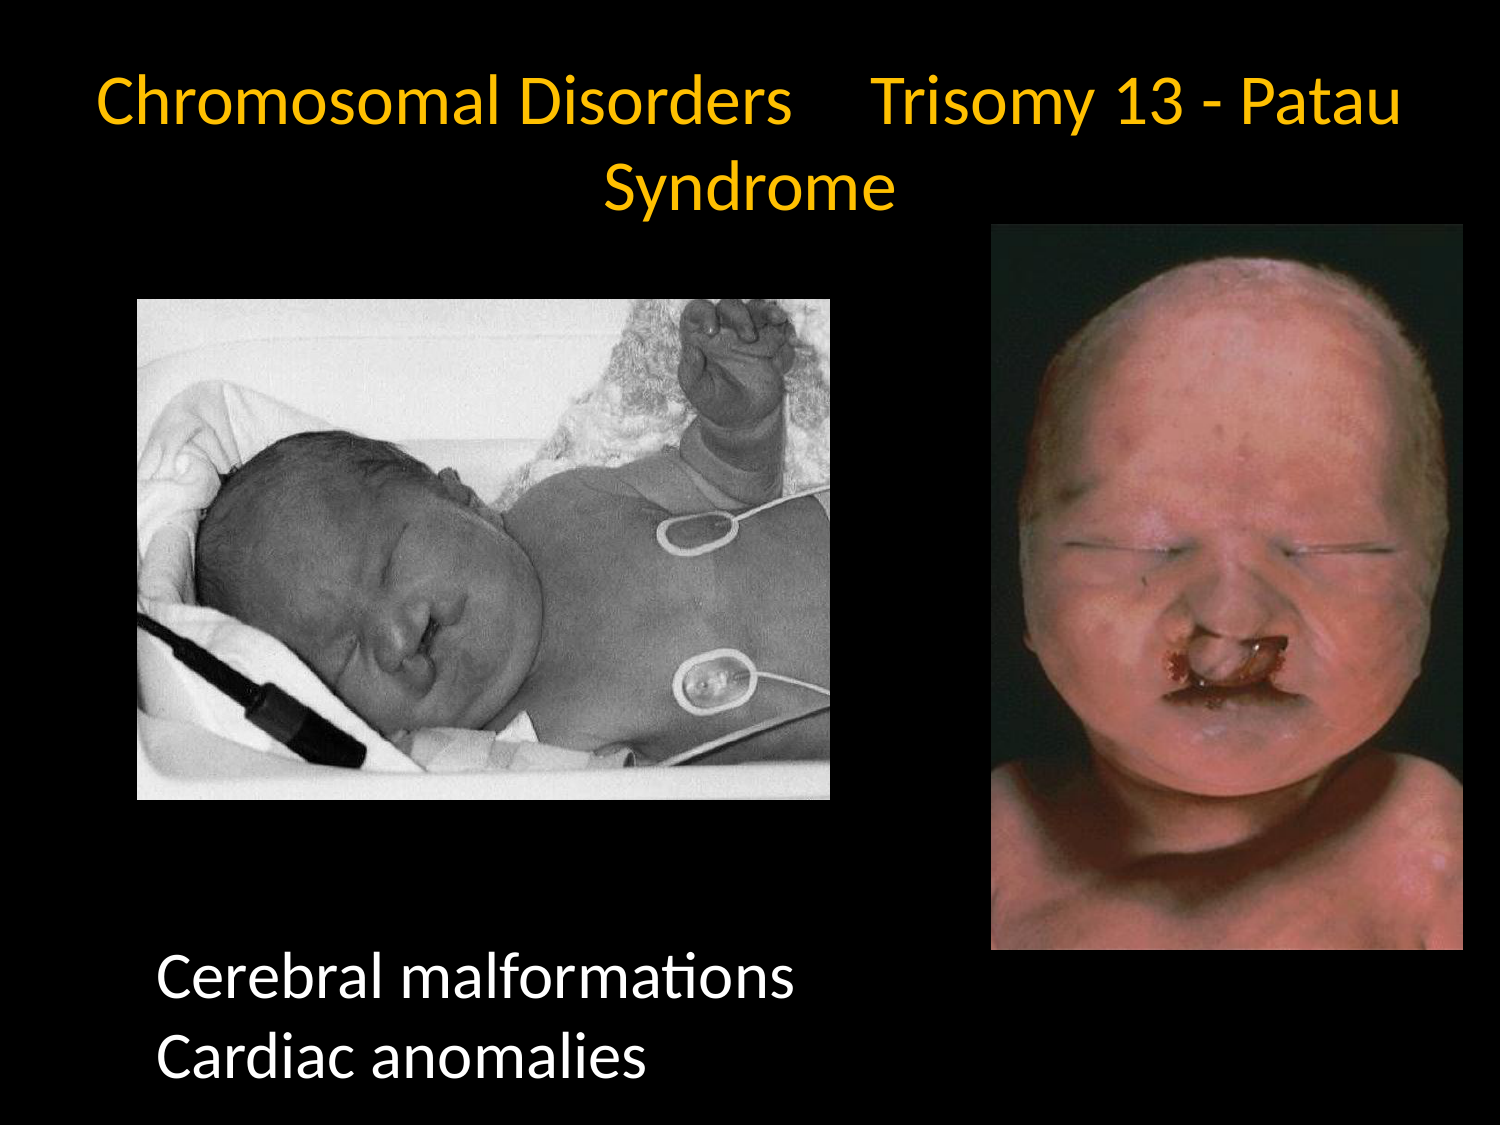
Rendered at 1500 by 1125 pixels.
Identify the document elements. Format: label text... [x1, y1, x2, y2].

text_box Cerebral malformations Cardiac anomalies [141, 924, 811, 1100]
title Chromosomal Disorders Trisomy 13 - Patau Syndrome [75, 45, 1425, 233]
picture [990, 224, 1463, 951]
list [137, 299, 830, 801]
